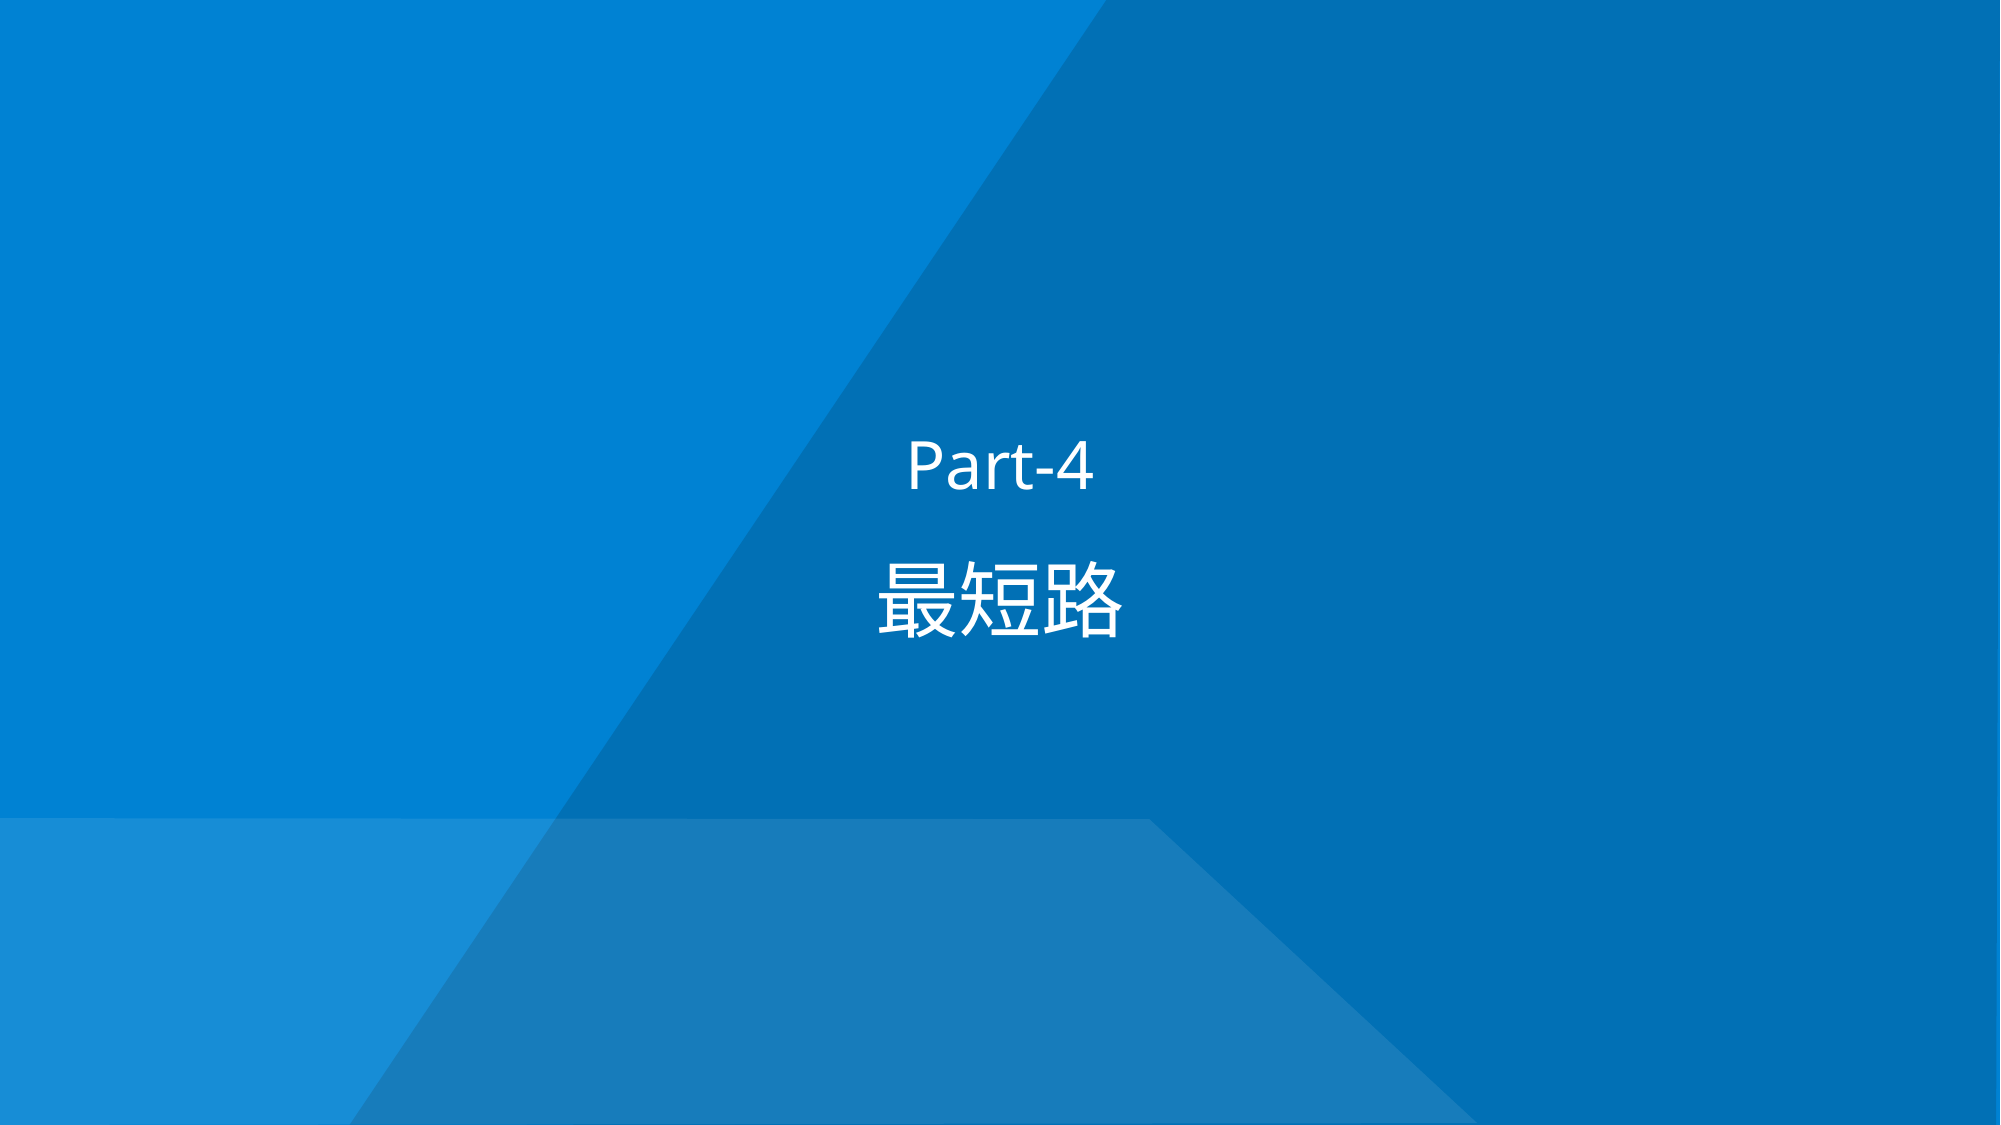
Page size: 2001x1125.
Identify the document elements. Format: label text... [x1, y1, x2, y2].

list Part-4 [40, 424, 1960, 519]
list 最短路 [40, 552, 1960, 657]
